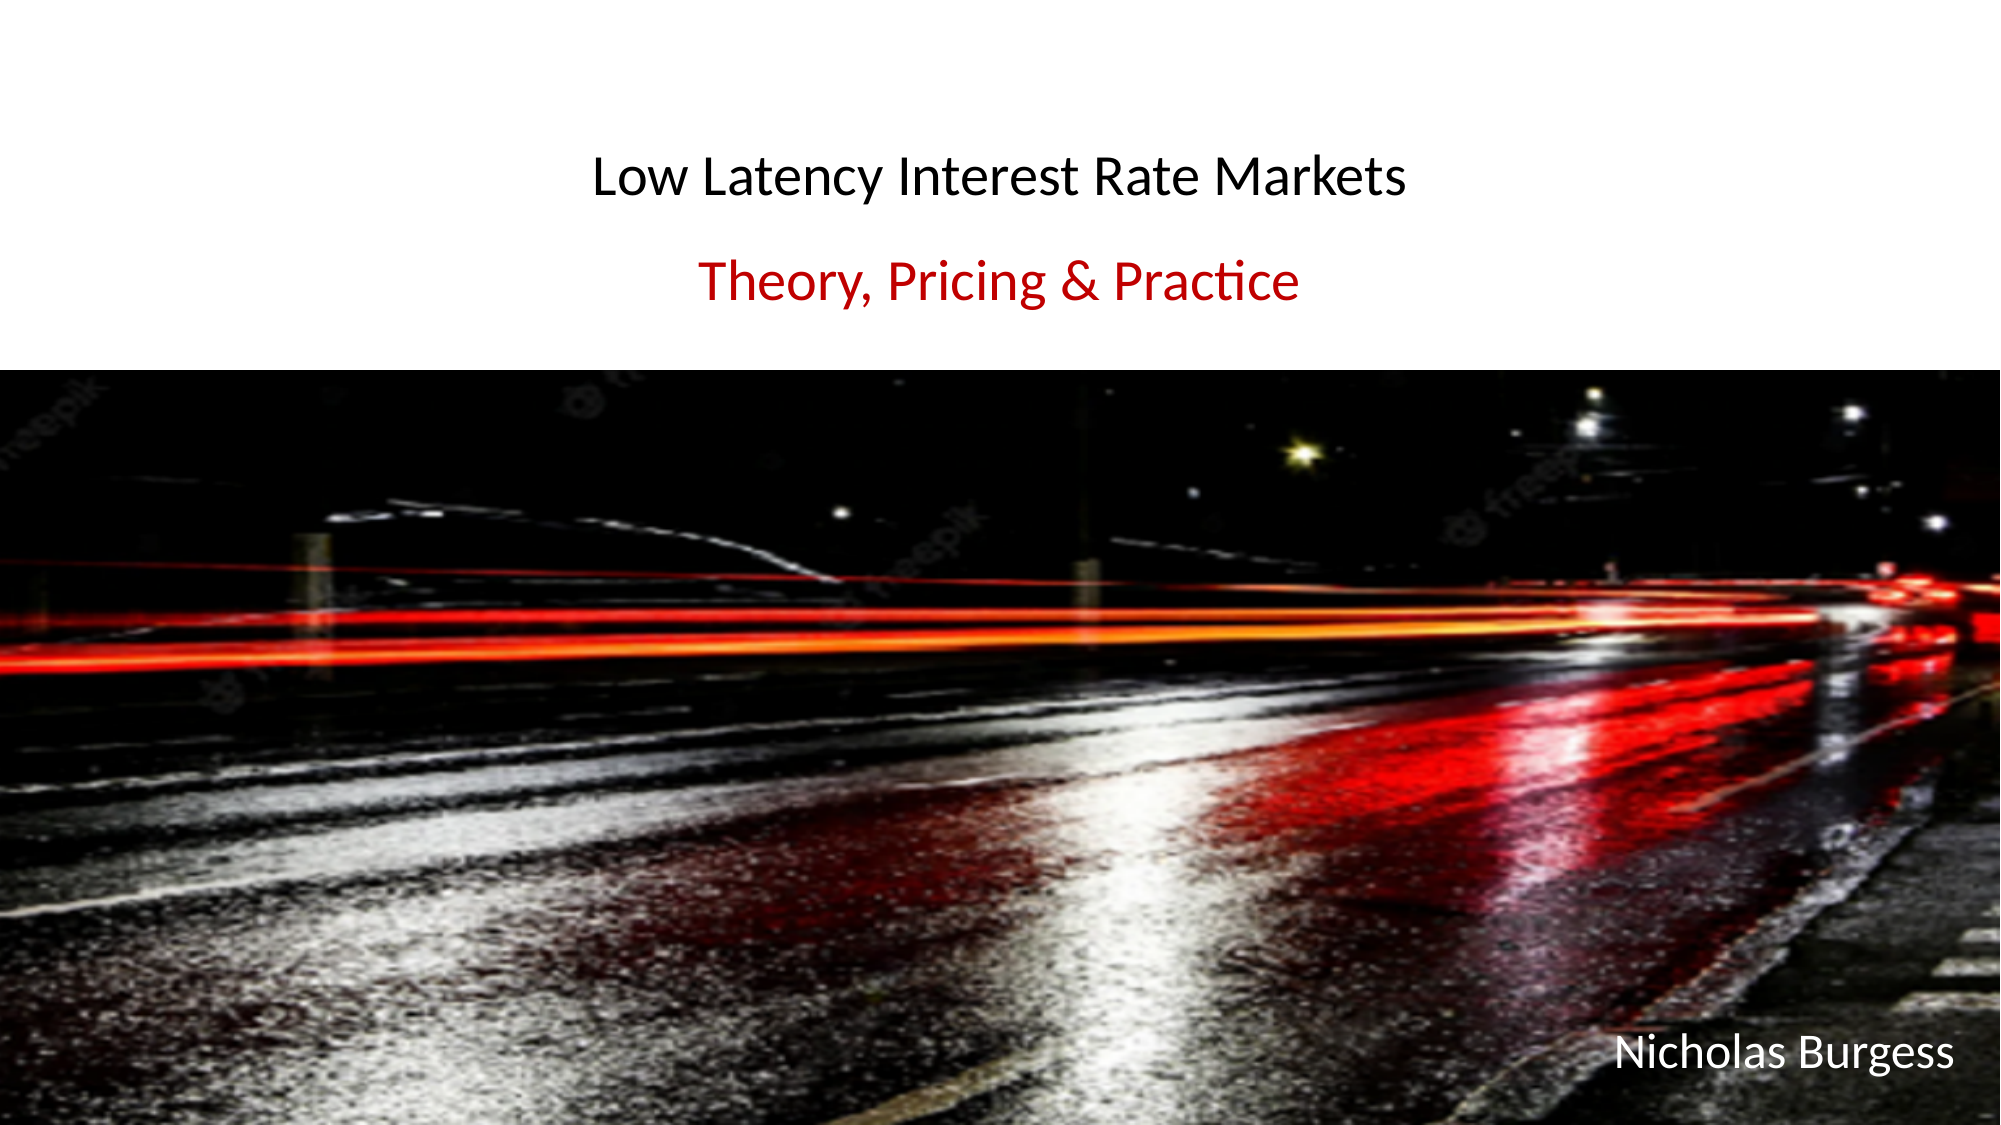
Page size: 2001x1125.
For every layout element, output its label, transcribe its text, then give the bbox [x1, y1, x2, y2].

text_box Low Latency Interest Rate Markets Theory, Pricing & Practice [277, 94, 1723, 320]
picture [0, 370, 2000, 1125]
